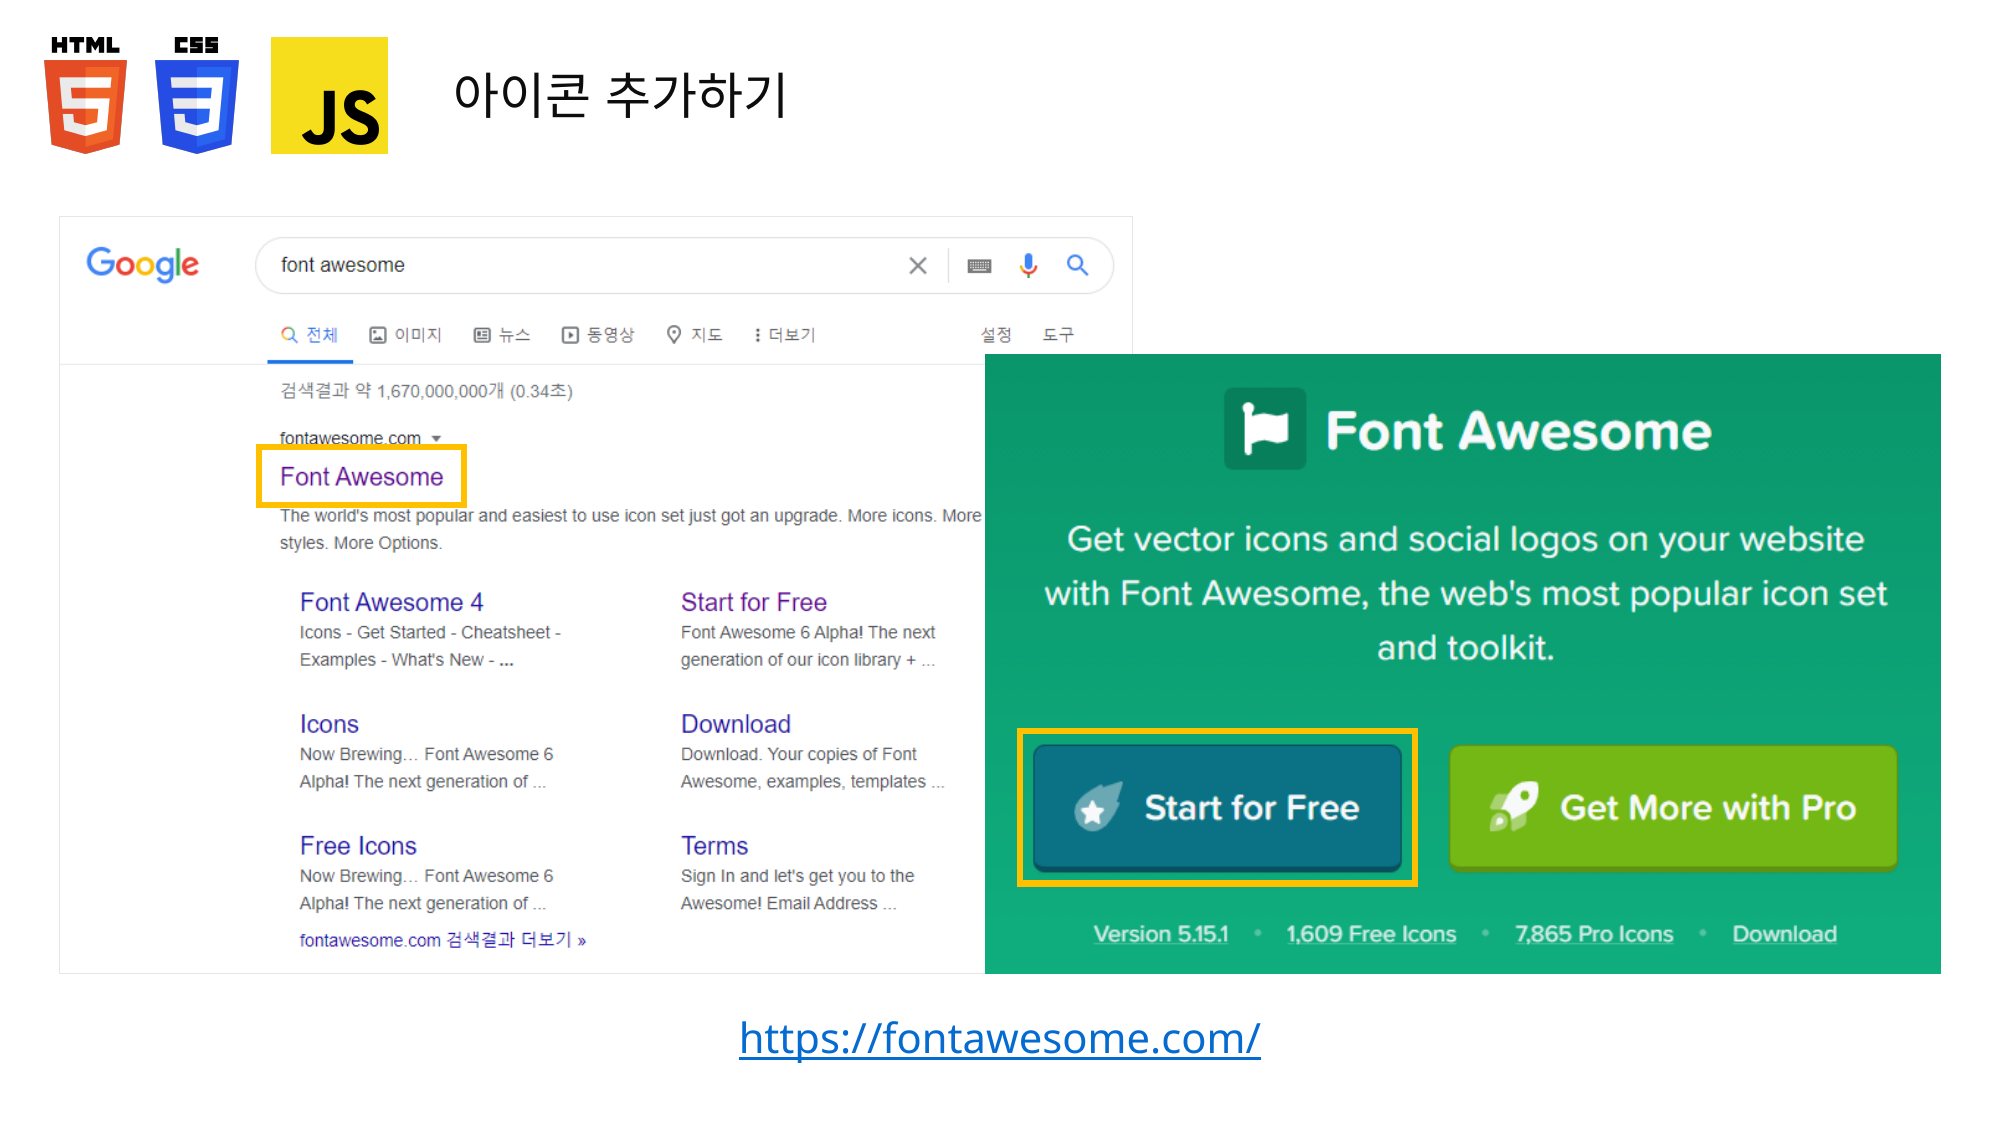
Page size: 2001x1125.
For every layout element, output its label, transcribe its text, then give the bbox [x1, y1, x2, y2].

text_box 아이콘 추가하기 [438, 57, 805, 133]
picture [59, 216, 1941, 974]
picture [155, 37, 239, 154]
picture [271, 37, 388, 154]
text_box https://fontawesome.com/ [723, 1004, 1276, 1076]
picture [27, 37, 144, 154]
